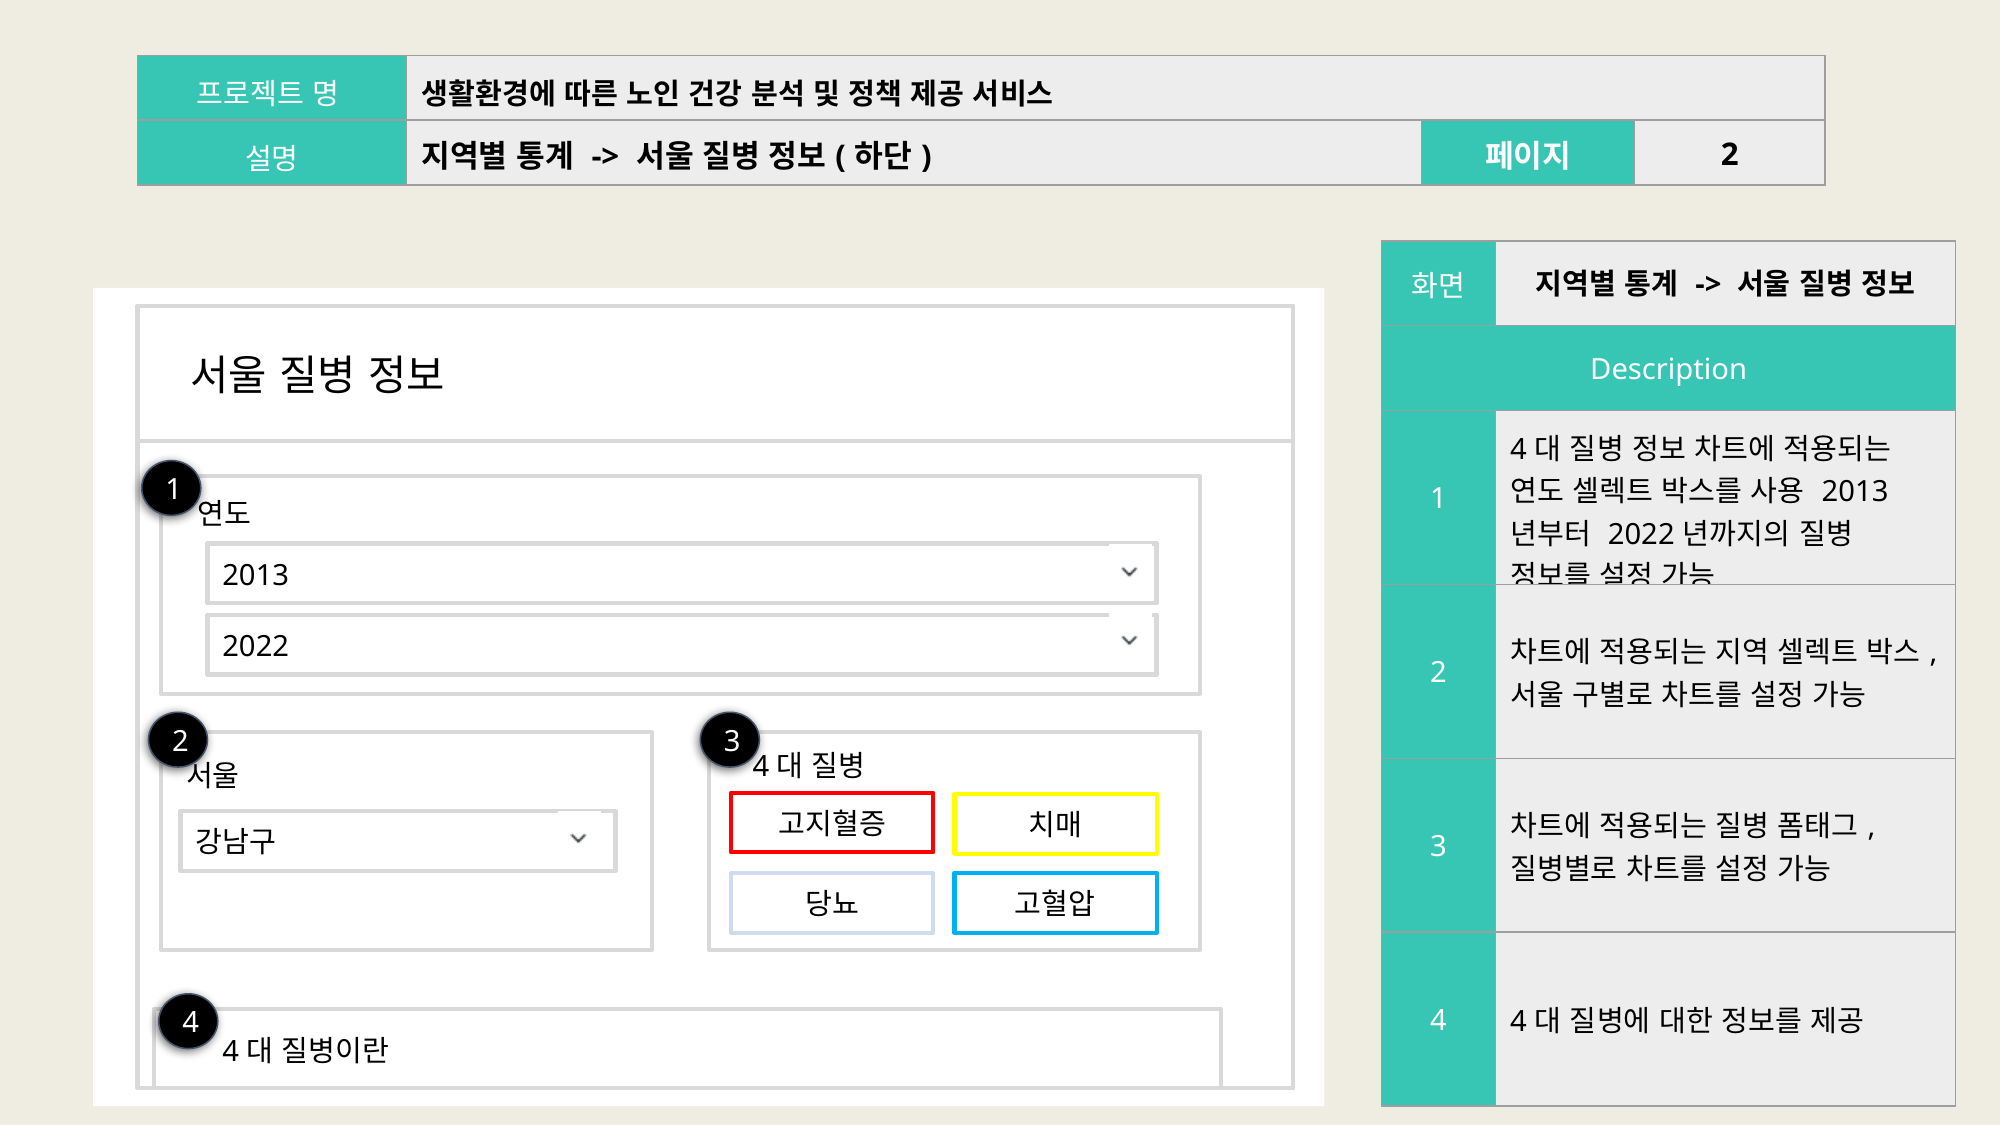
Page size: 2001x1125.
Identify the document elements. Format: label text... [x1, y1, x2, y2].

table_cell 페이지 [1422, 121, 1634, 184]
table_cell Description [1382, 326, 1955, 410]
text_box [135, 443, 1295, 1090]
text_box 서울 [171, 750, 333, 801]
text_box 4대 질병이란 [207, 1024, 691, 1075]
table_cell 2 [1382, 585, 1495, 758]
text_box 2013 [205, 541, 1159, 605]
table_header 지역별 통계 -> 서울 질병 정보 [1496, 242, 1955, 325]
text_box [135, 304, 1295, 443]
table_cell 설명 [138, 121, 406, 184]
text_box [159, 474, 1202, 696]
text_box 4 [158, 993, 218, 1049]
table_cell 지역별 통계 -> 서울 질병 정보(하단) [407, 121, 1421, 184]
picture [558, 810, 602, 860]
text_box [152, 1007, 1223, 1090]
table_header 화면 [1382, 242, 1495, 325]
table_cell 차트에 적용되는 질병 폼태그, 질병별로 차트를 설정 가능 [1496, 759, 1955, 931]
picture [1108, 544, 1152, 594]
table_header 생활환경에 따른 노인 건강 분석 및 정책 제공 서비스 [407, 56, 1824, 119]
text_box ㄴ [93, 287, 1325, 1107]
text_box [159, 730, 654, 952]
table_header 프로젝트 명 [138, 56, 406, 119]
table_cell 4 [1382, 933, 1495, 1105]
table_cell 3 [1382, 759, 1495, 931]
table_cell 차트에 적용되는 지역 셀렉트 박스,서울 구별로 차트를 설정 가능 [1496, 585, 1955, 758]
table_cell 2 [1635, 121, 1824, 184]
table_cell 4대 질병에 대한 정보를 제공 [1496, 933, 1955, 1105]
text_box 서울 질병 정보 [154, 341, 625, 407]
text_box 2022 [205, 613, 1159, 677]
table_cell 4대 질병 정보 차트에 적용되는 연도 셀렉트 박스를 사용 2013년부터 2022년까지의 질병 정보를 설정 가능 [1496, 411, 1955, 584]
picture [1108, 613, 1152, 663]
text_box 1 [141, 460, 201, 516]
text_box 2 [148, 712, 208, 768]
text_box 3 [700, 712, 760, 768]
text_box 연도 [182, 487, 511, 538]
text_box 강남구 [178, 809, 618, 873]
table_cell 1 [1382, 411, 1495, 584]
